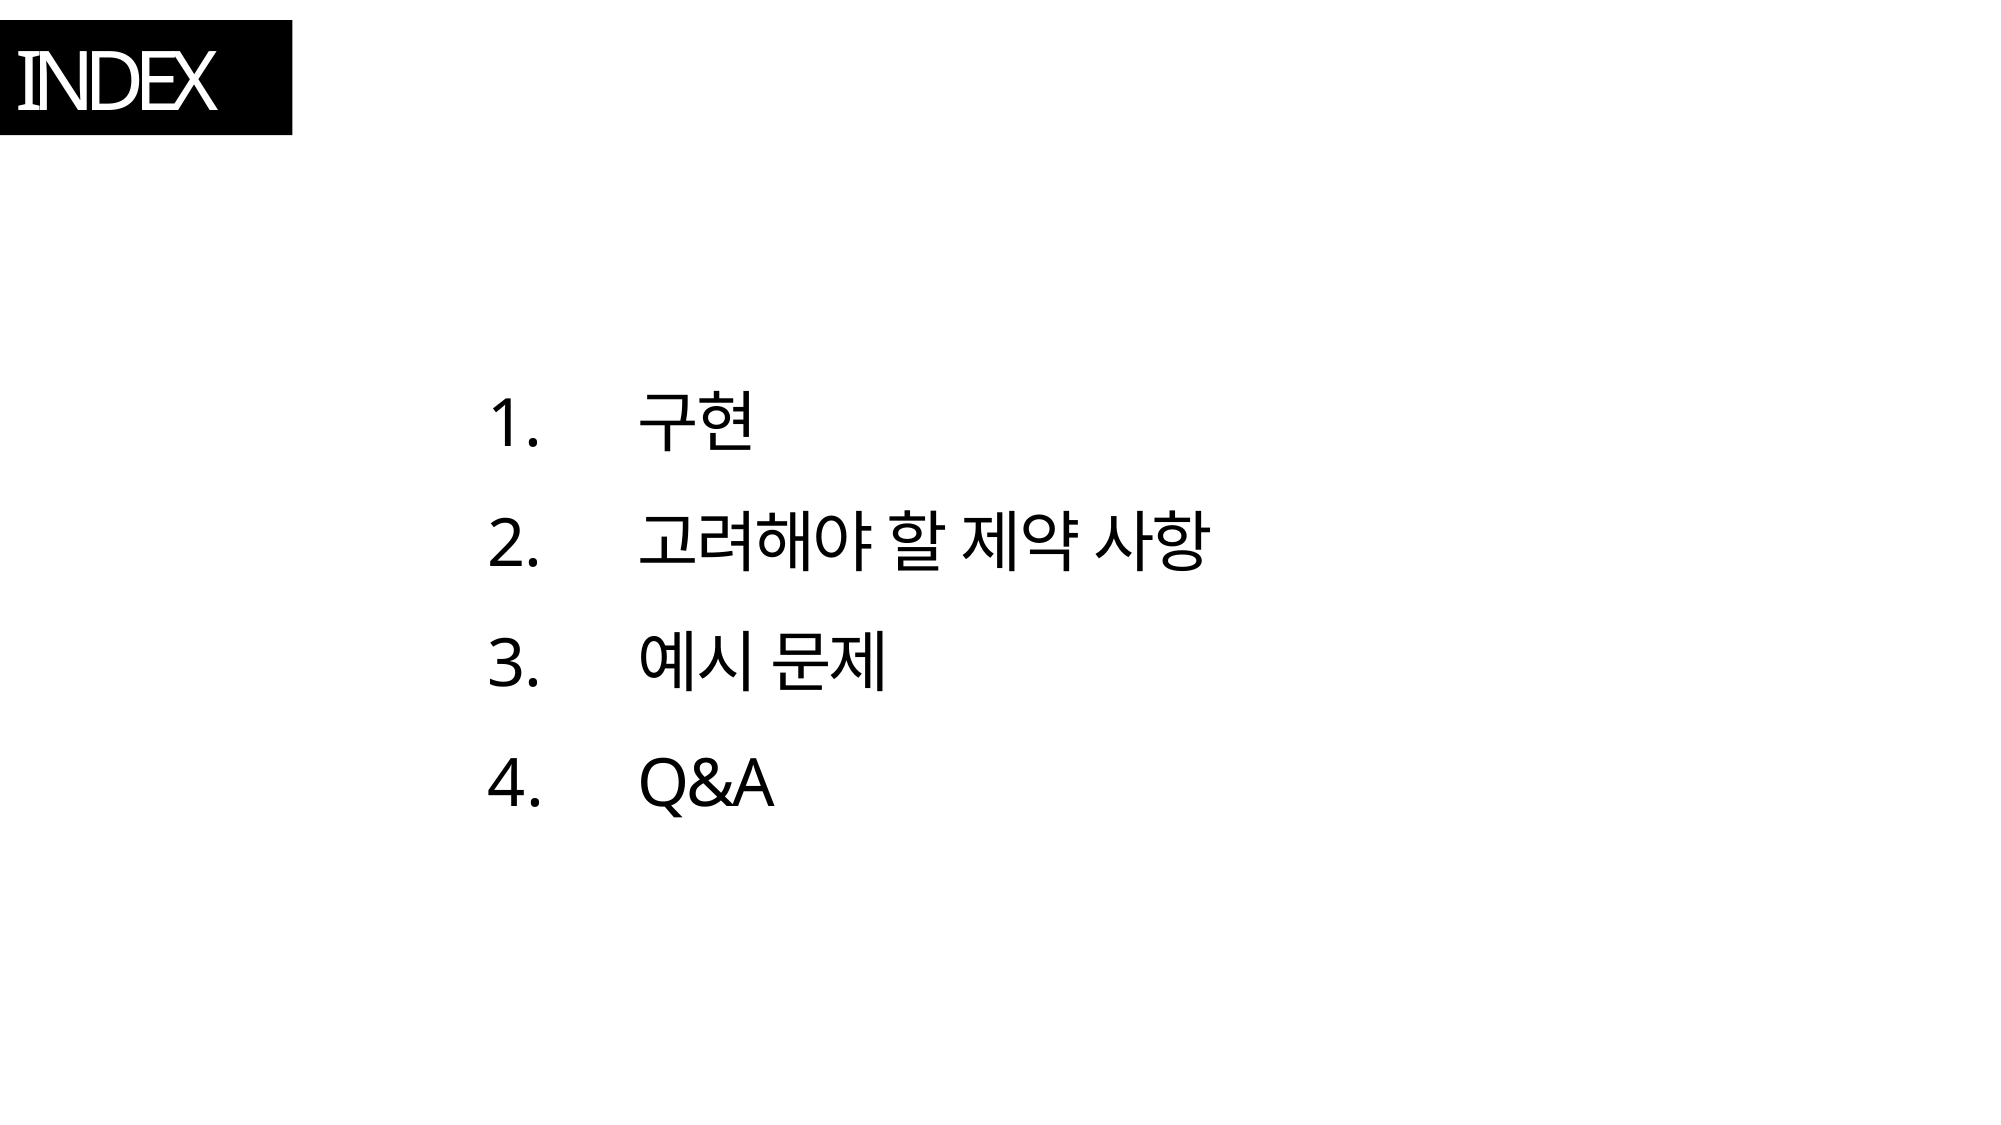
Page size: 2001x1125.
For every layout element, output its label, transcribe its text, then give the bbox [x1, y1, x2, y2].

text_box 구현 고려해야 할 제약 사항 예시 문제 Q&A [473, 332, 1527, 827]
title INDEX [0, 20, 293, 136]
